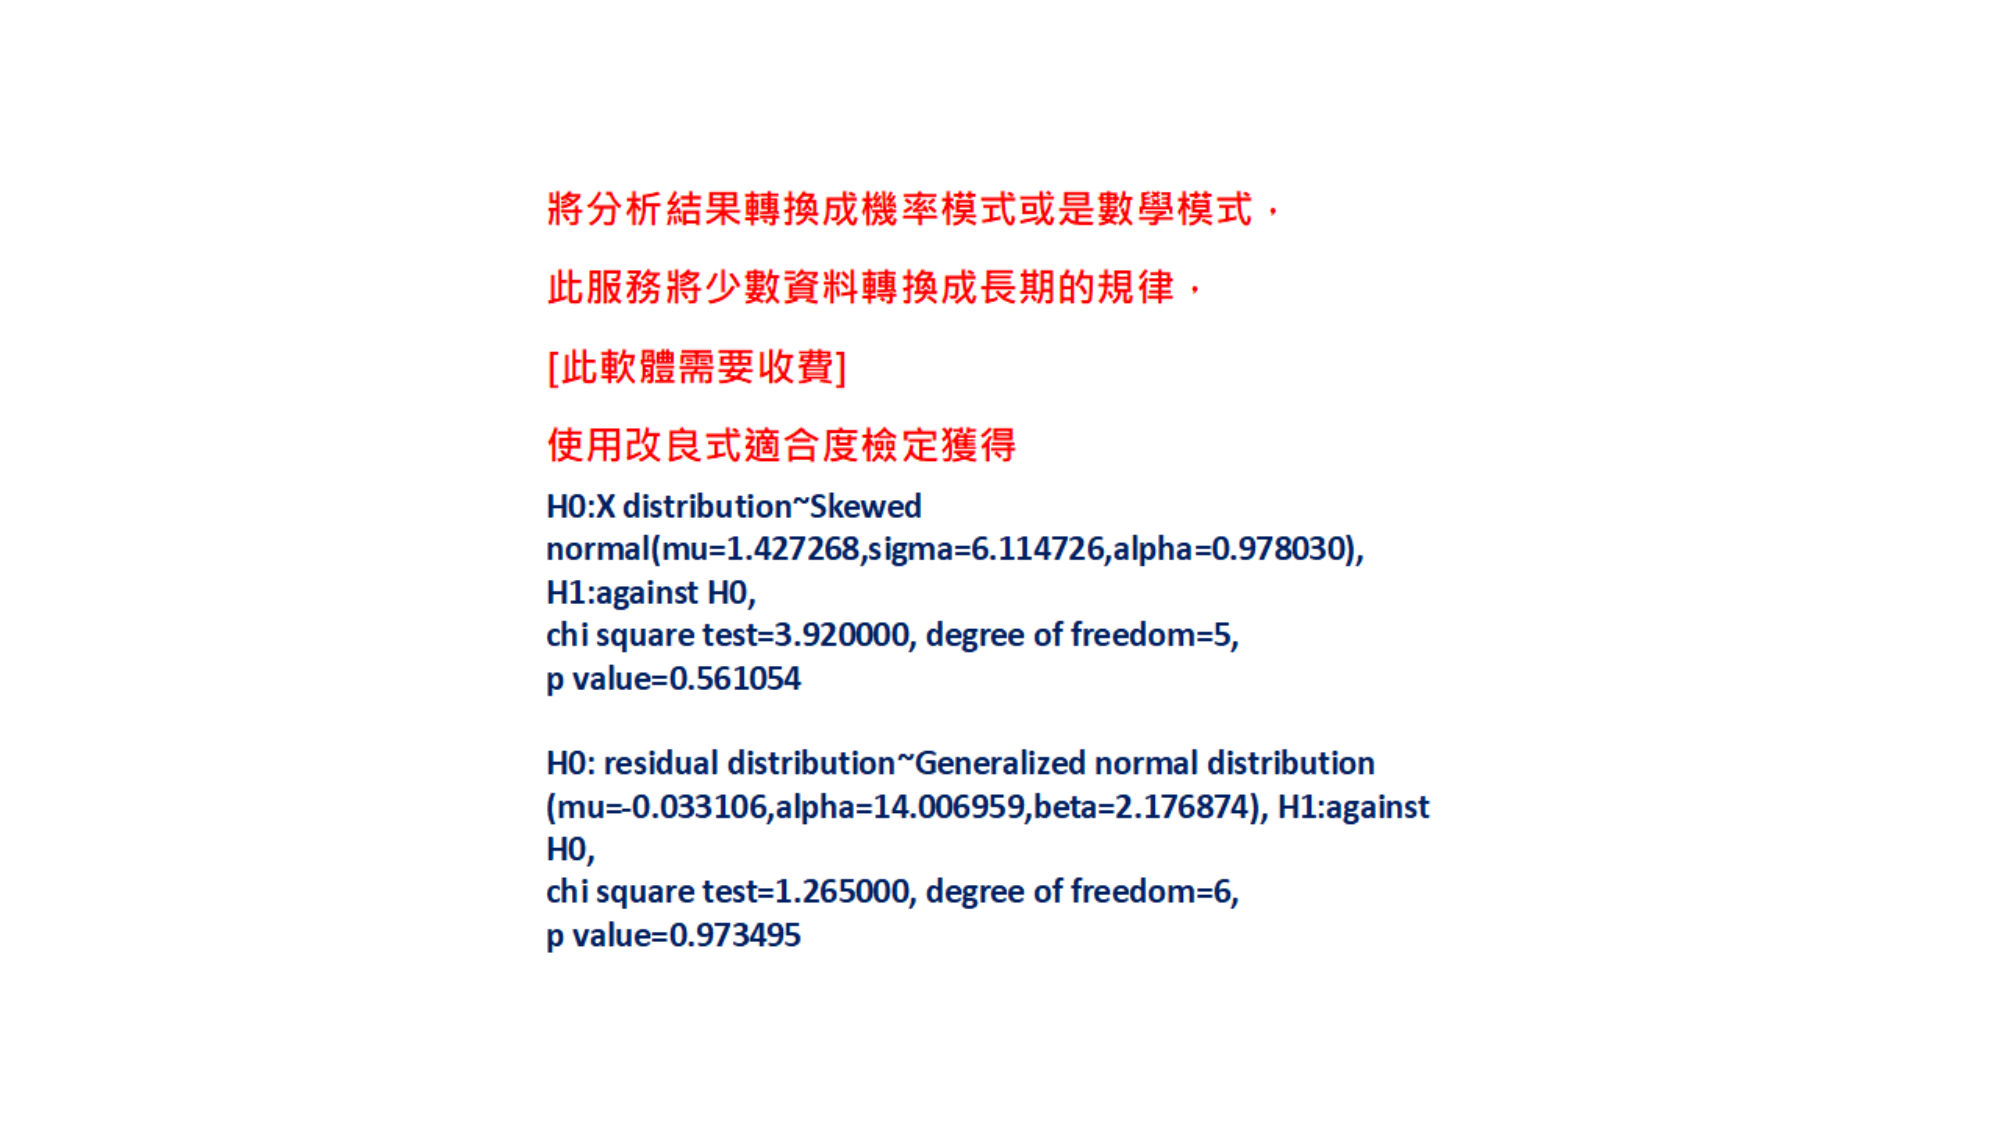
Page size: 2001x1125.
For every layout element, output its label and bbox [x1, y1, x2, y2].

picture [545, 169, 1454, 956]
